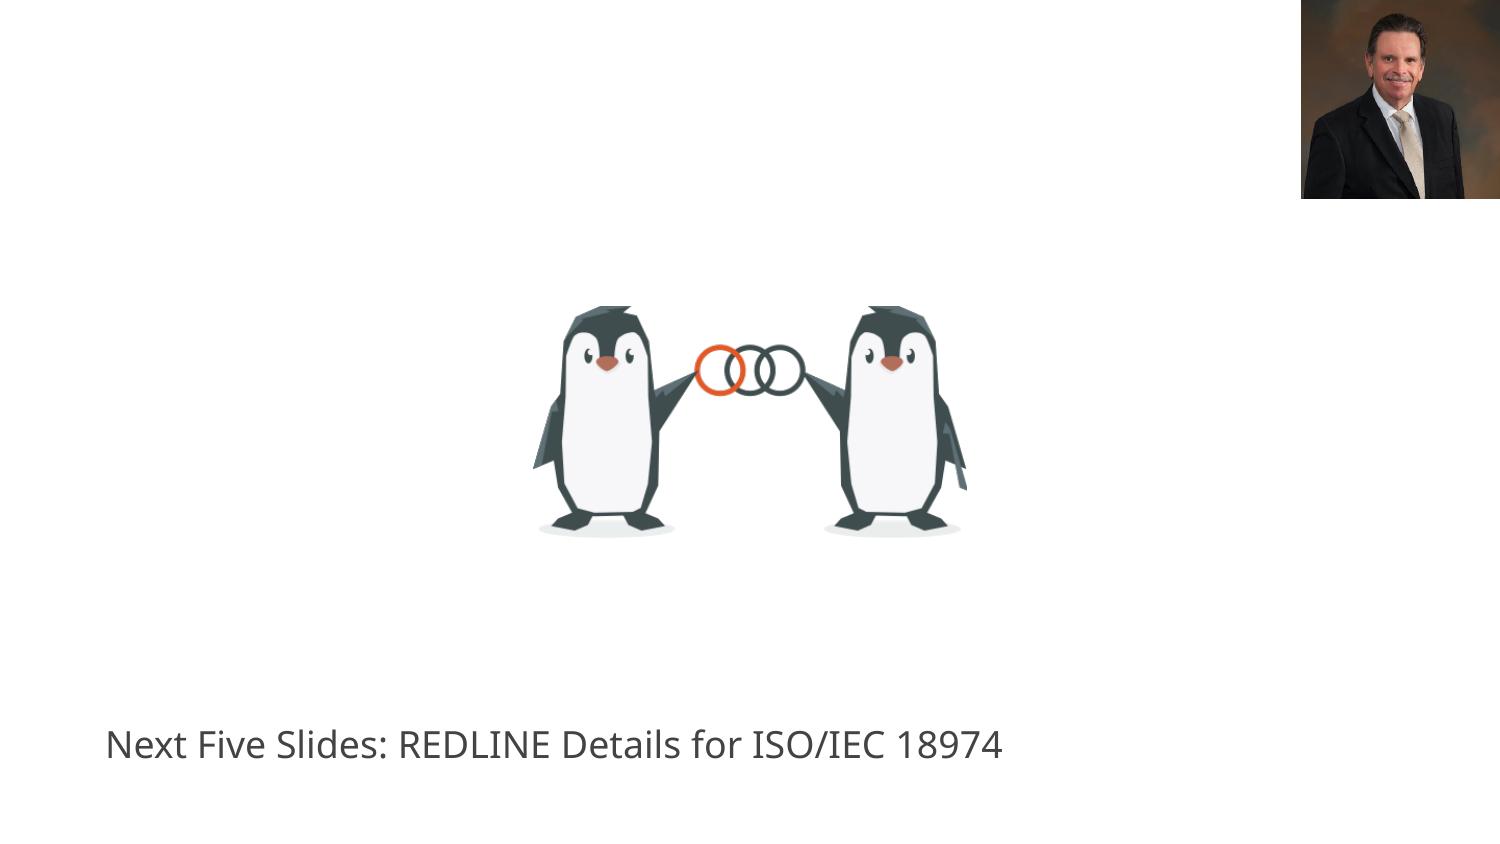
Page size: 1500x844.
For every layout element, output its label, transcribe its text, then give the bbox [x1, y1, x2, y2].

picture [533, 306, 967, 538]
picture [1300, 0, 1500, 200]
list Next Five Slides: REDLINE Details for ISO/IEC 18974 [52, 694, 1037, 793]
